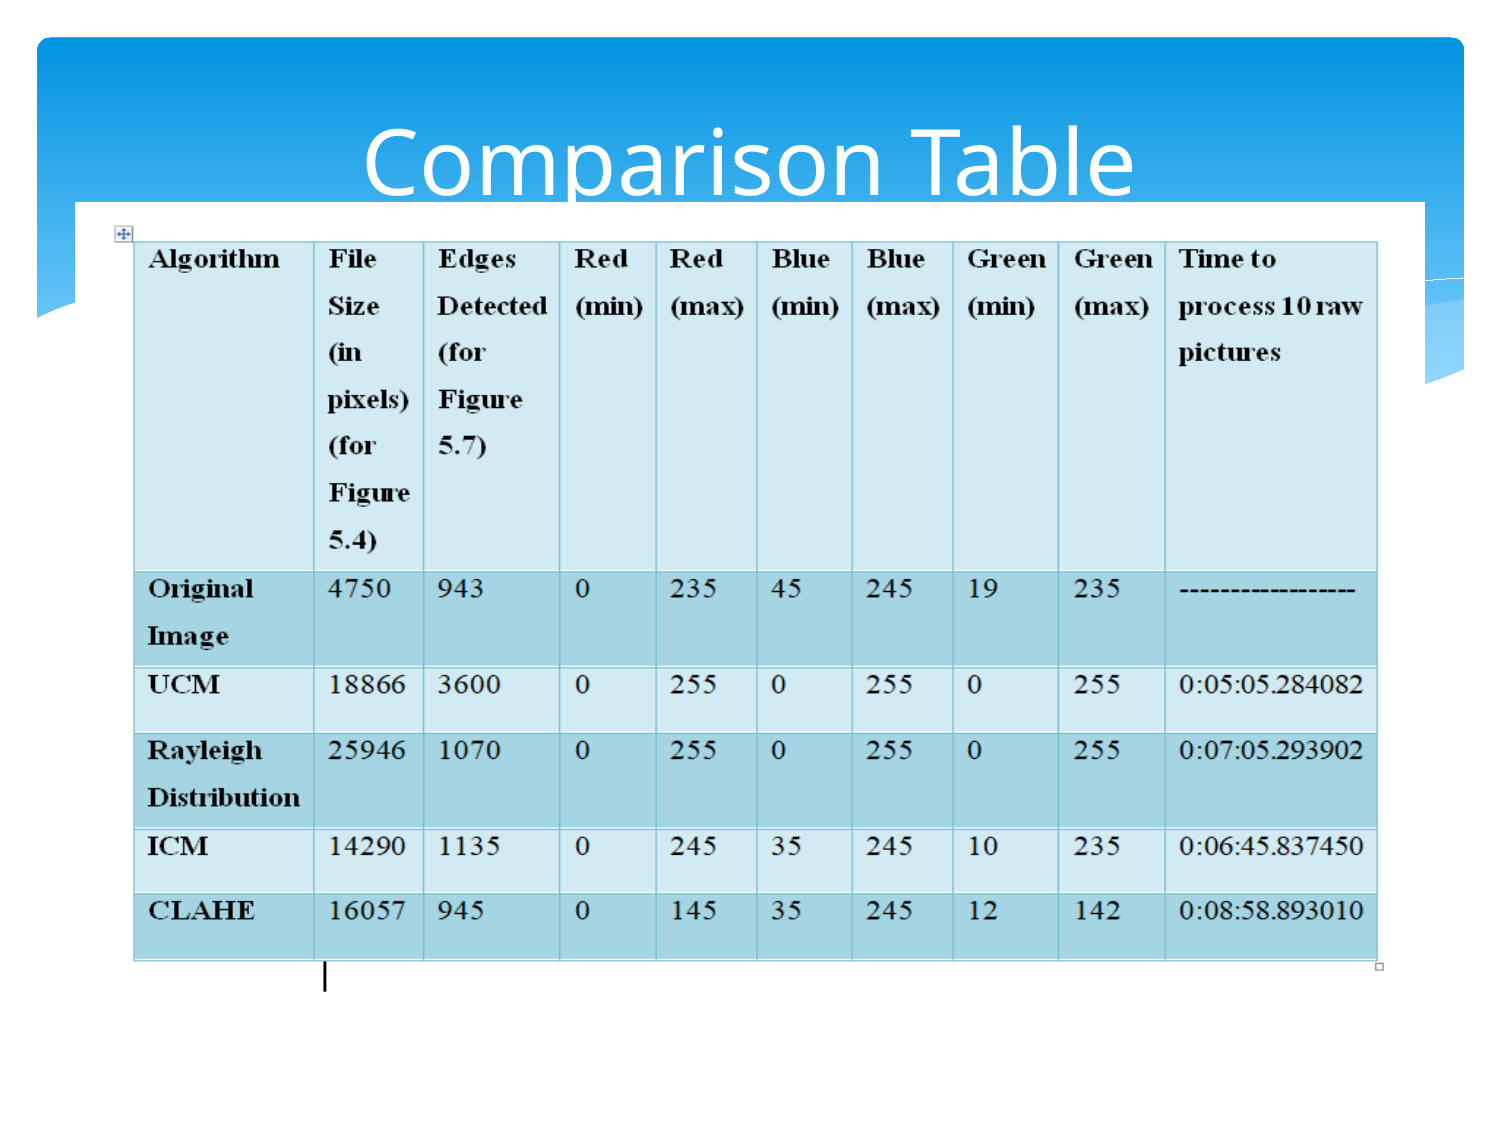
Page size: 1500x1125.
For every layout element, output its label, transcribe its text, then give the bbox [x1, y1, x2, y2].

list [75, 202, 1426, 1006]
title Comparison Table [75, 55, 1425, 201]
